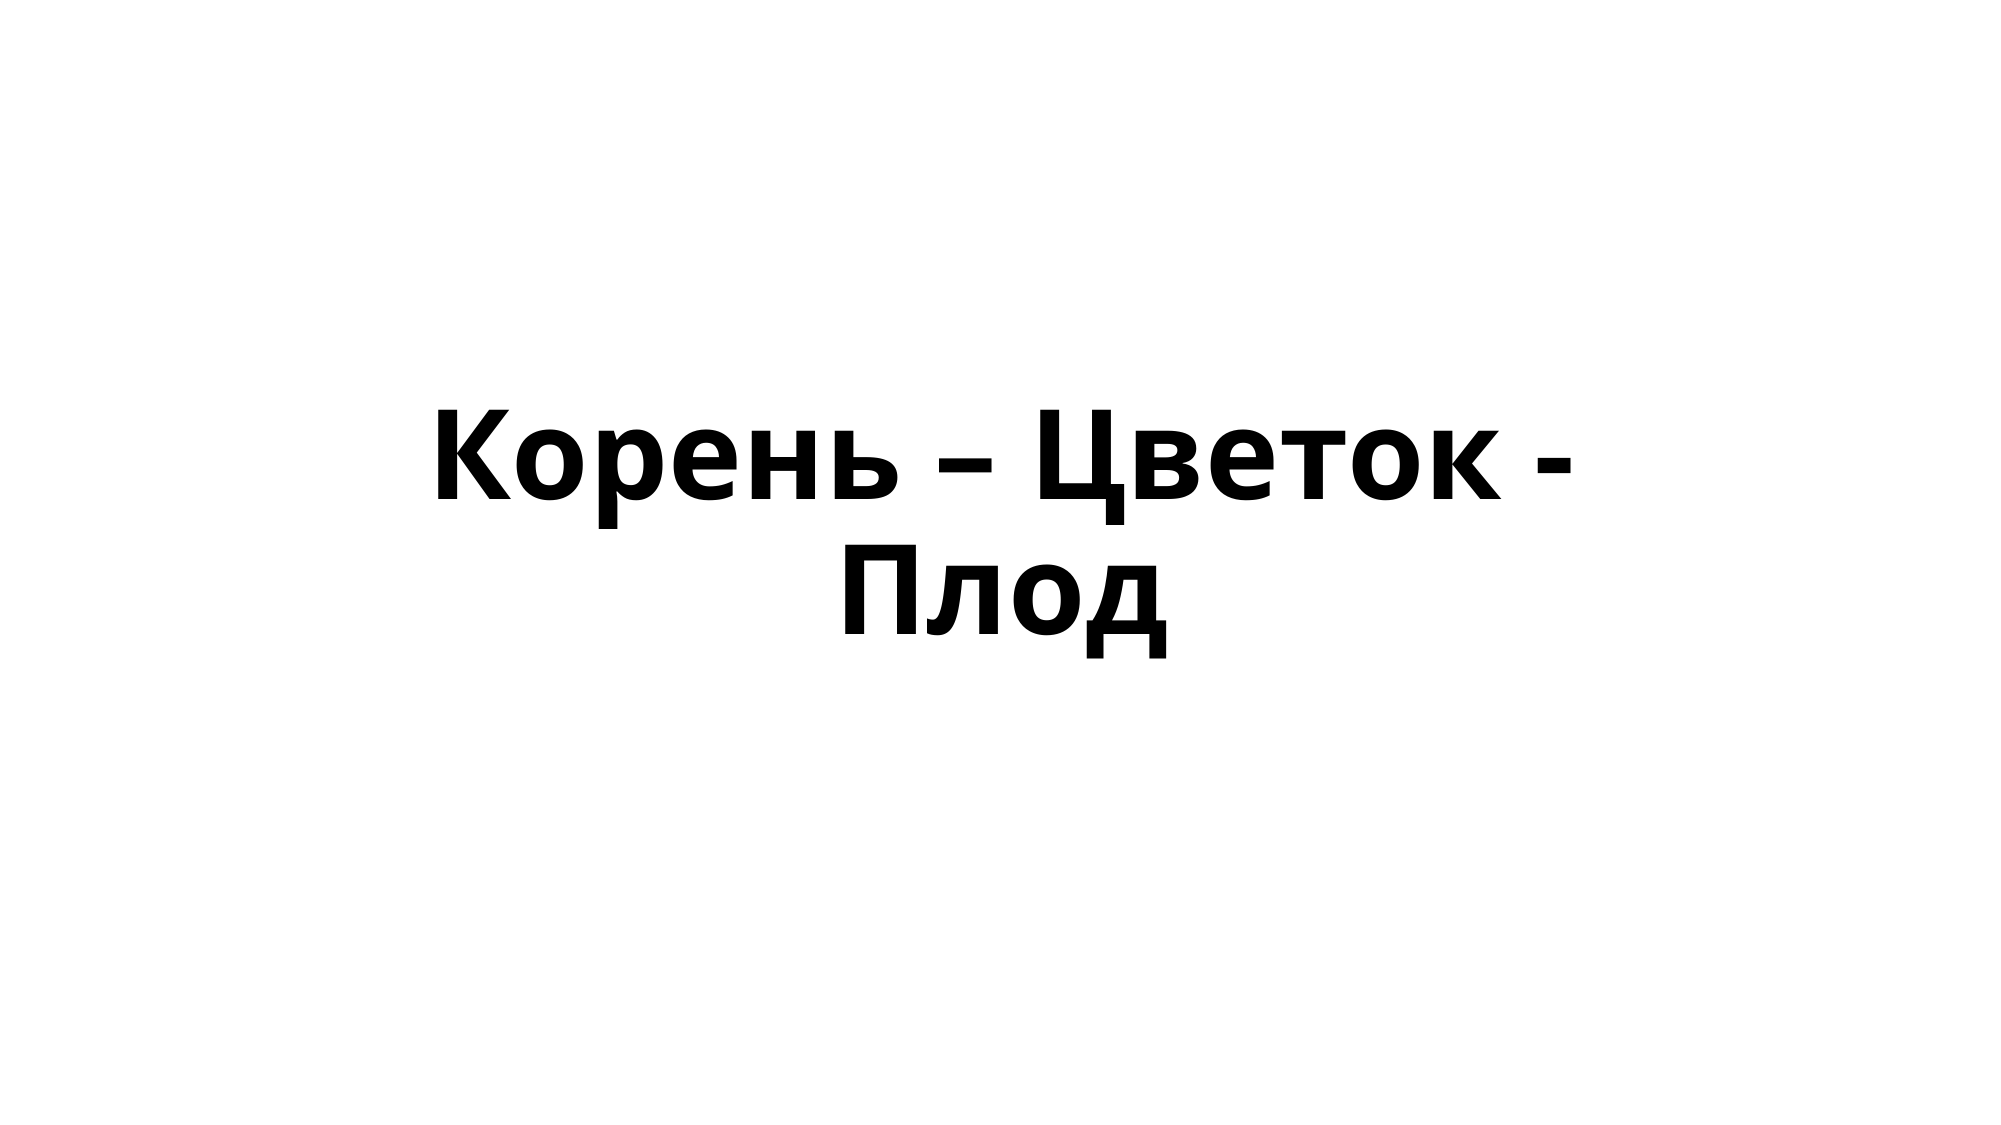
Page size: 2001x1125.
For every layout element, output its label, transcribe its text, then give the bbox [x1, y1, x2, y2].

title Корень – Цветок - Плод [251, 456, 1752, 670]
